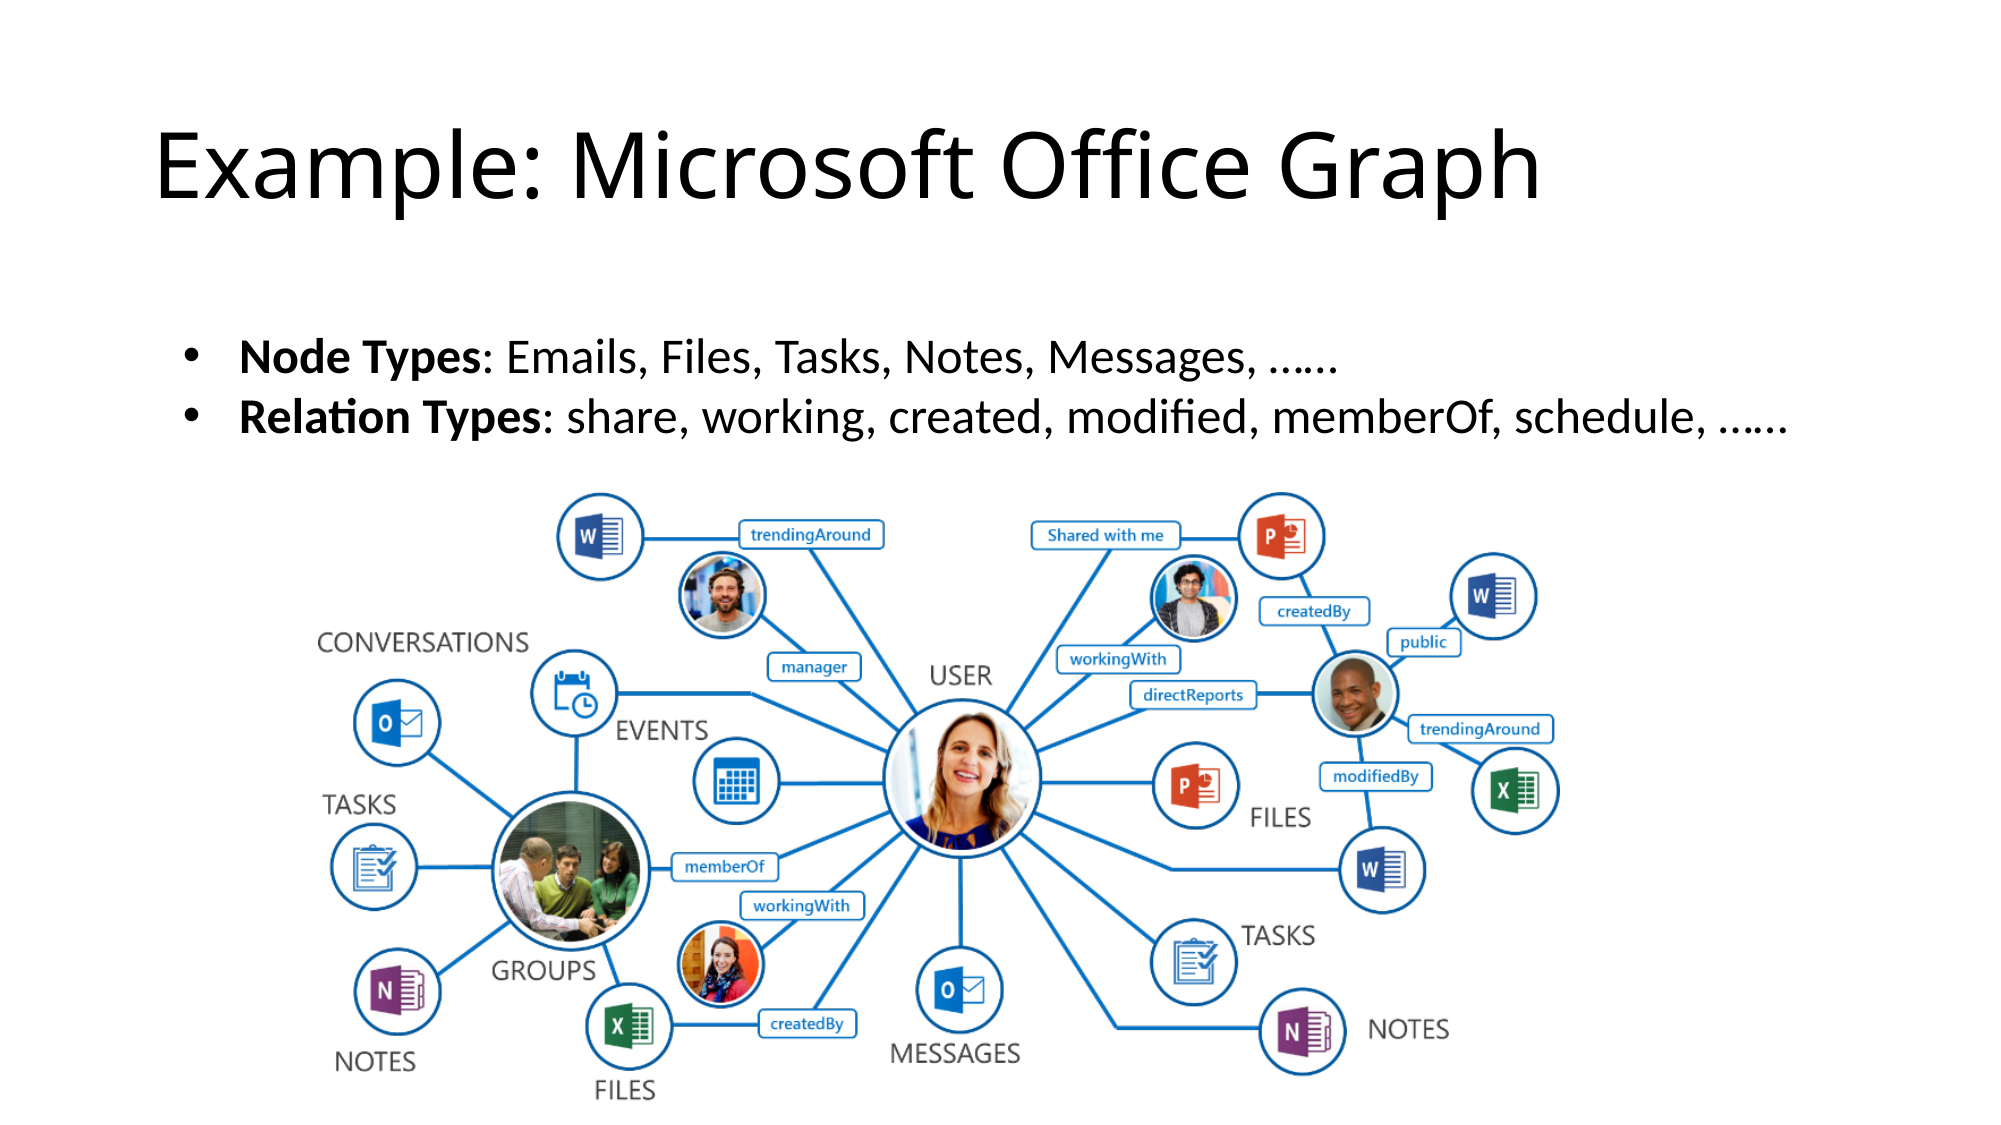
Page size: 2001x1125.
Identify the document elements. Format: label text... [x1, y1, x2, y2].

picture [299, 492, 1560, 1123]
title Example: Microsoft Office Graph [137, 59, 1863, 278]
text_box Node Types: Emails, Files, Tasks, Notes, Messages, …… Relation Types: share, working, created, modified, memberOf, schedule, …… [168, 316, 1858, 452]
